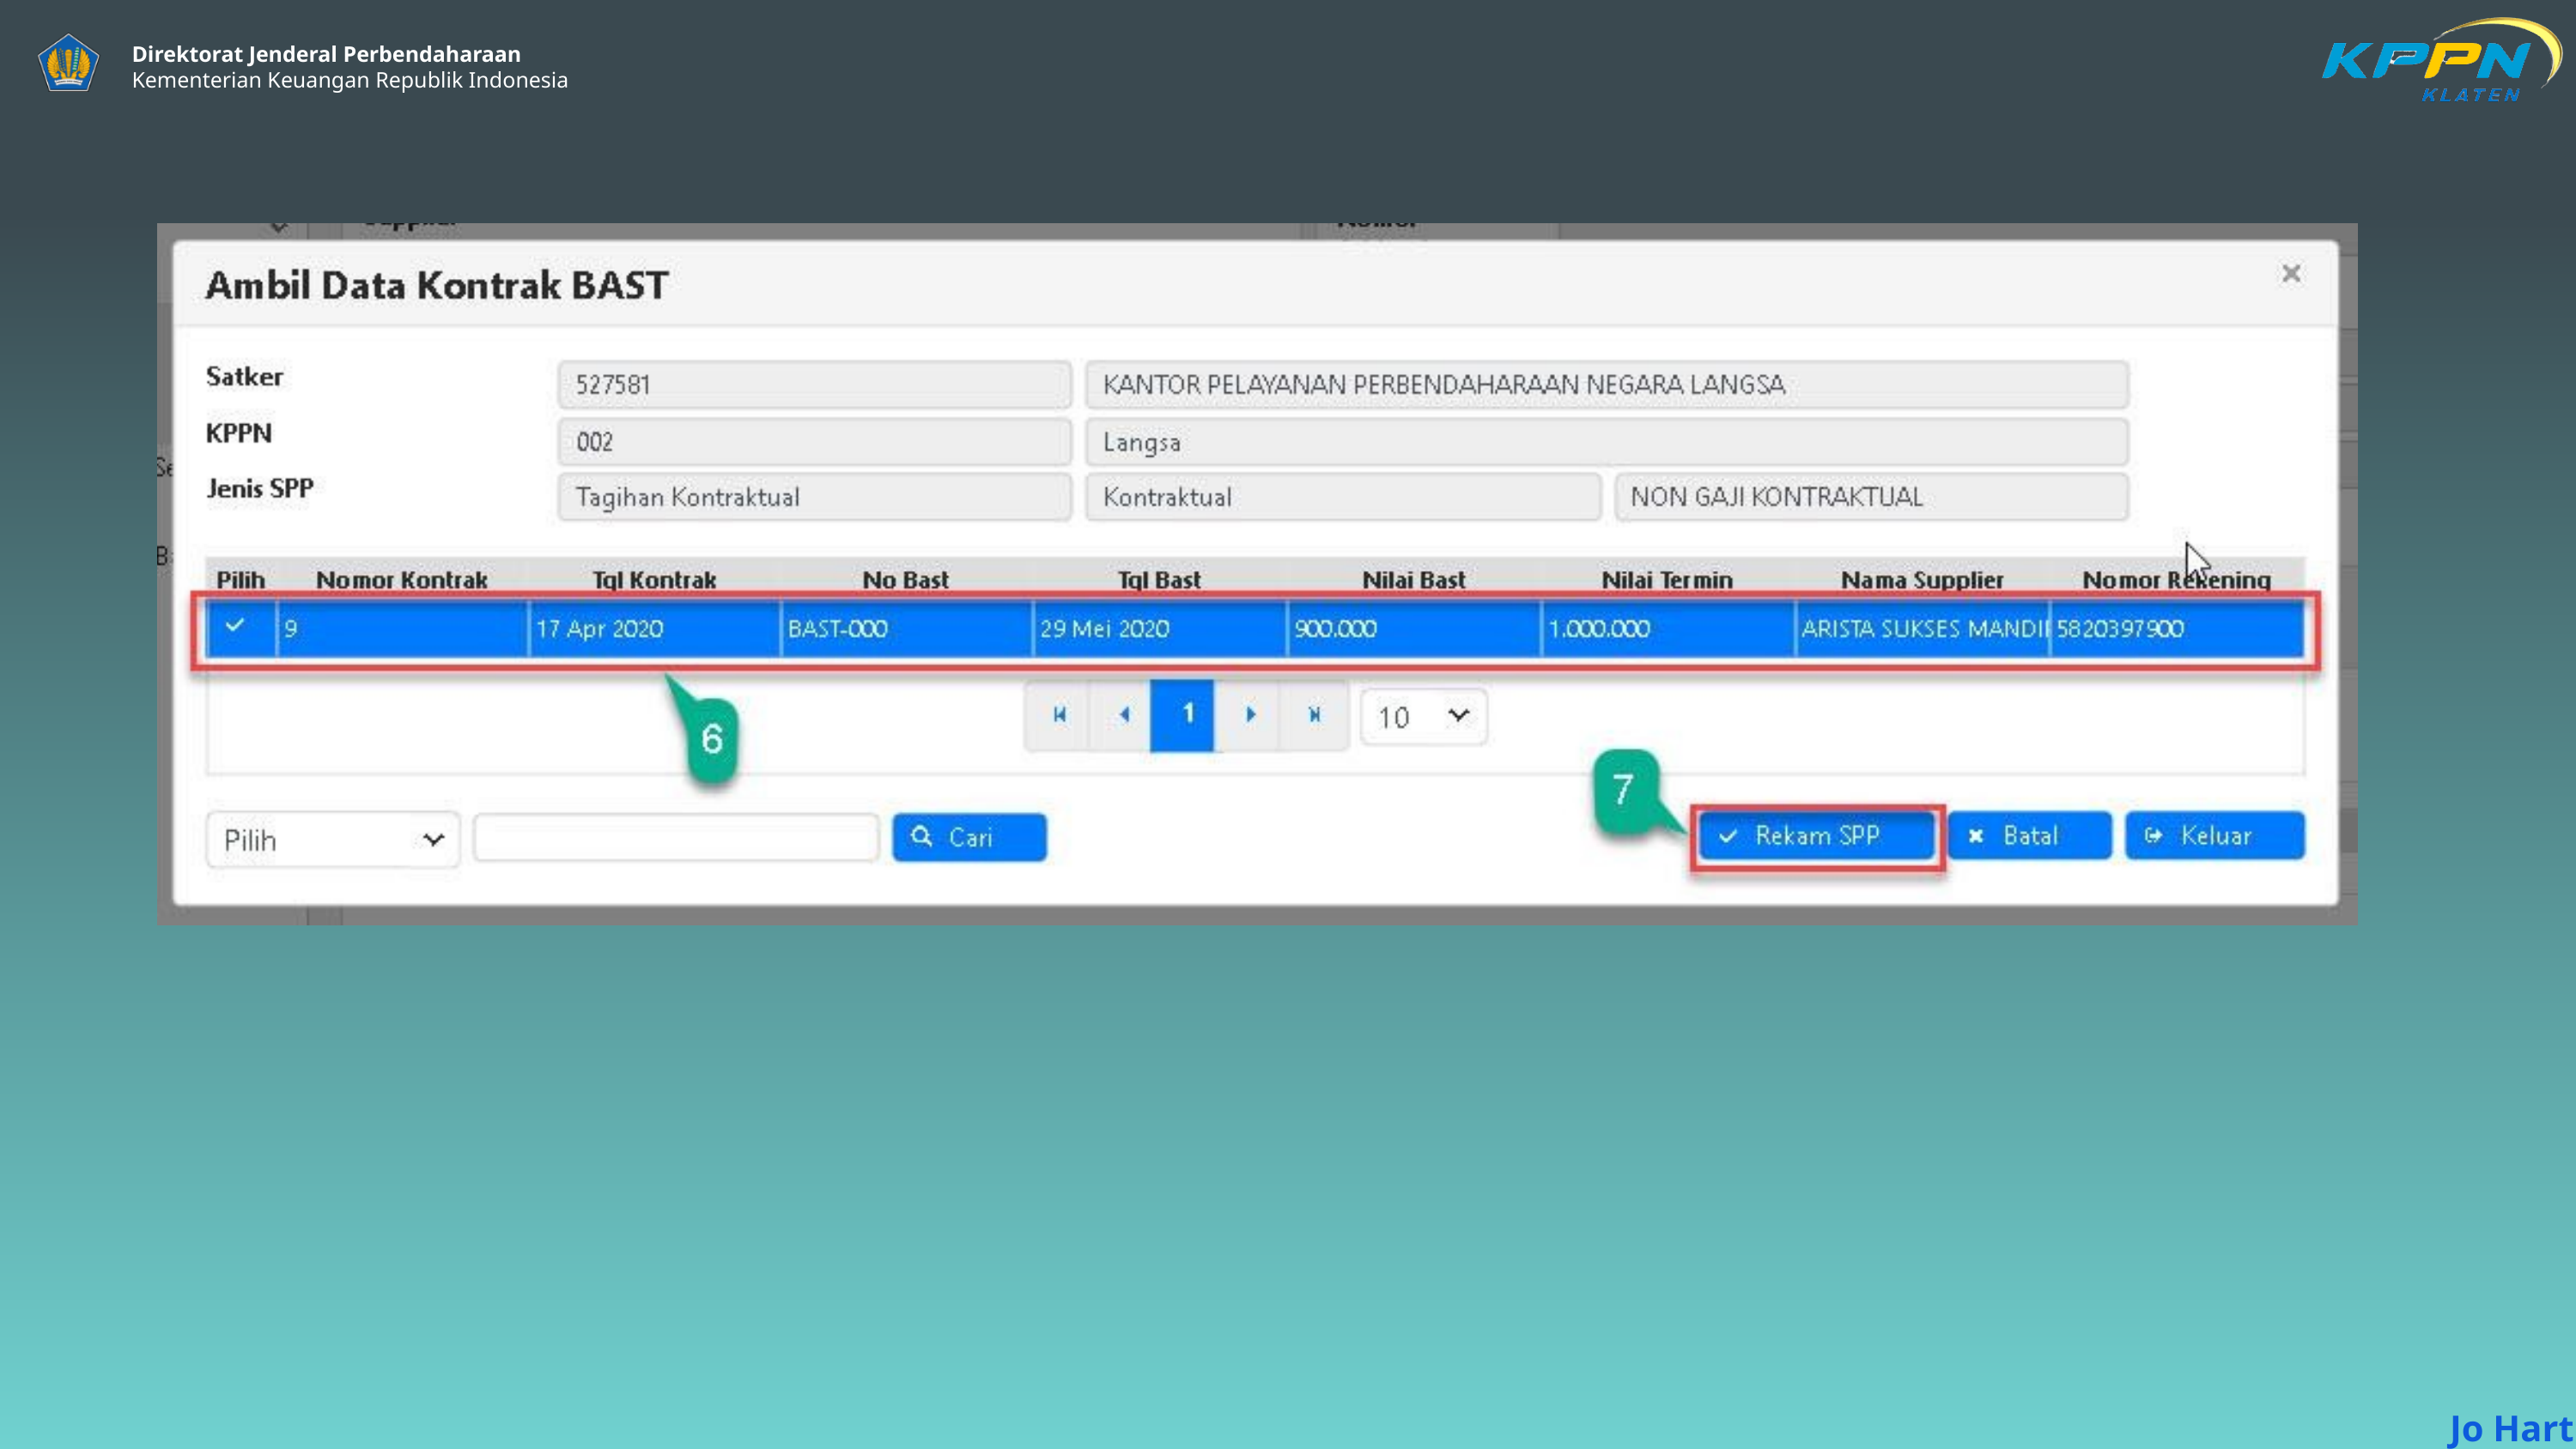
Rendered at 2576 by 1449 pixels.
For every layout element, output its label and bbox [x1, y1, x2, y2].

picture [2272, 0, 2576, 110]
picture [156, 223, 2359, 926]
picture [37, 33, 106, 92]
